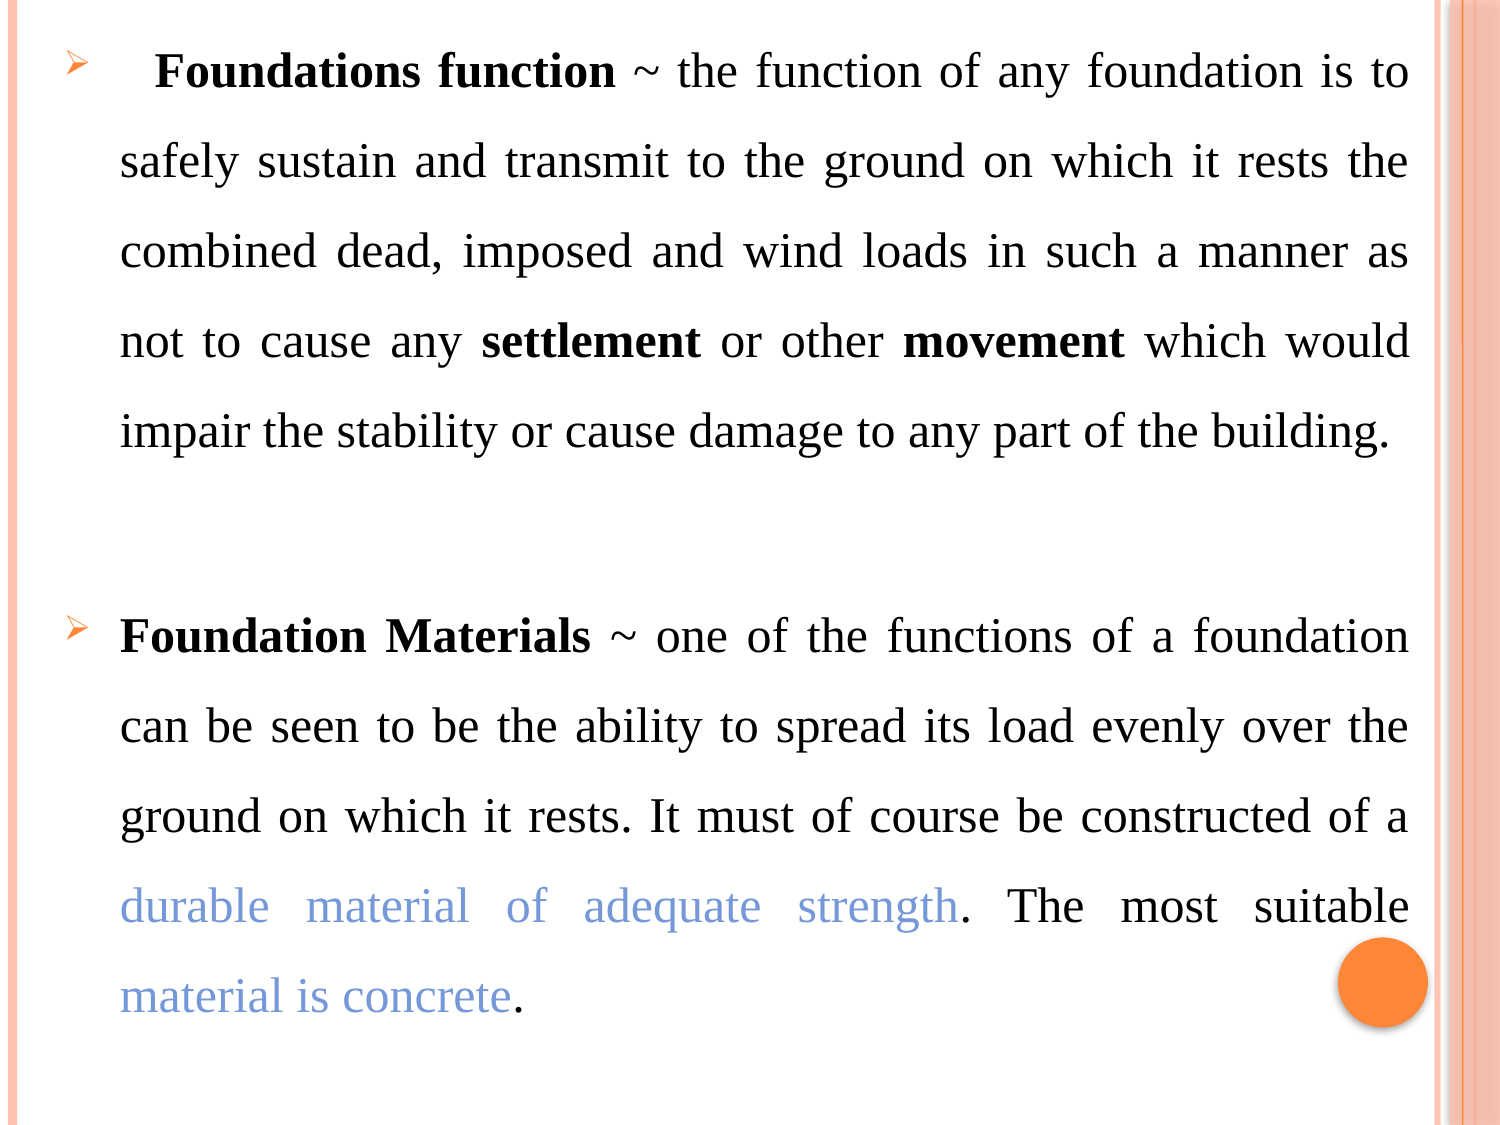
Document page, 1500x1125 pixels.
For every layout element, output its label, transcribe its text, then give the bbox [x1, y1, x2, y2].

list Foundations function ~ the function of any foundation is to safely sustain and transmit to the ground on which it rests the combined dead, imposed and wind loads in such a manner as not to cause any settlement or other movement which would impair the stability or cause damage to any part of the building. Foundation Materials ~ one of the functions of a foundation can be seen to be the ability to spread its load evenly over the ground on which it rests. It must of course be constructed of a durable material of adequate strength. The most suitable material is concrete. [29, 0, 1425, 1125]
